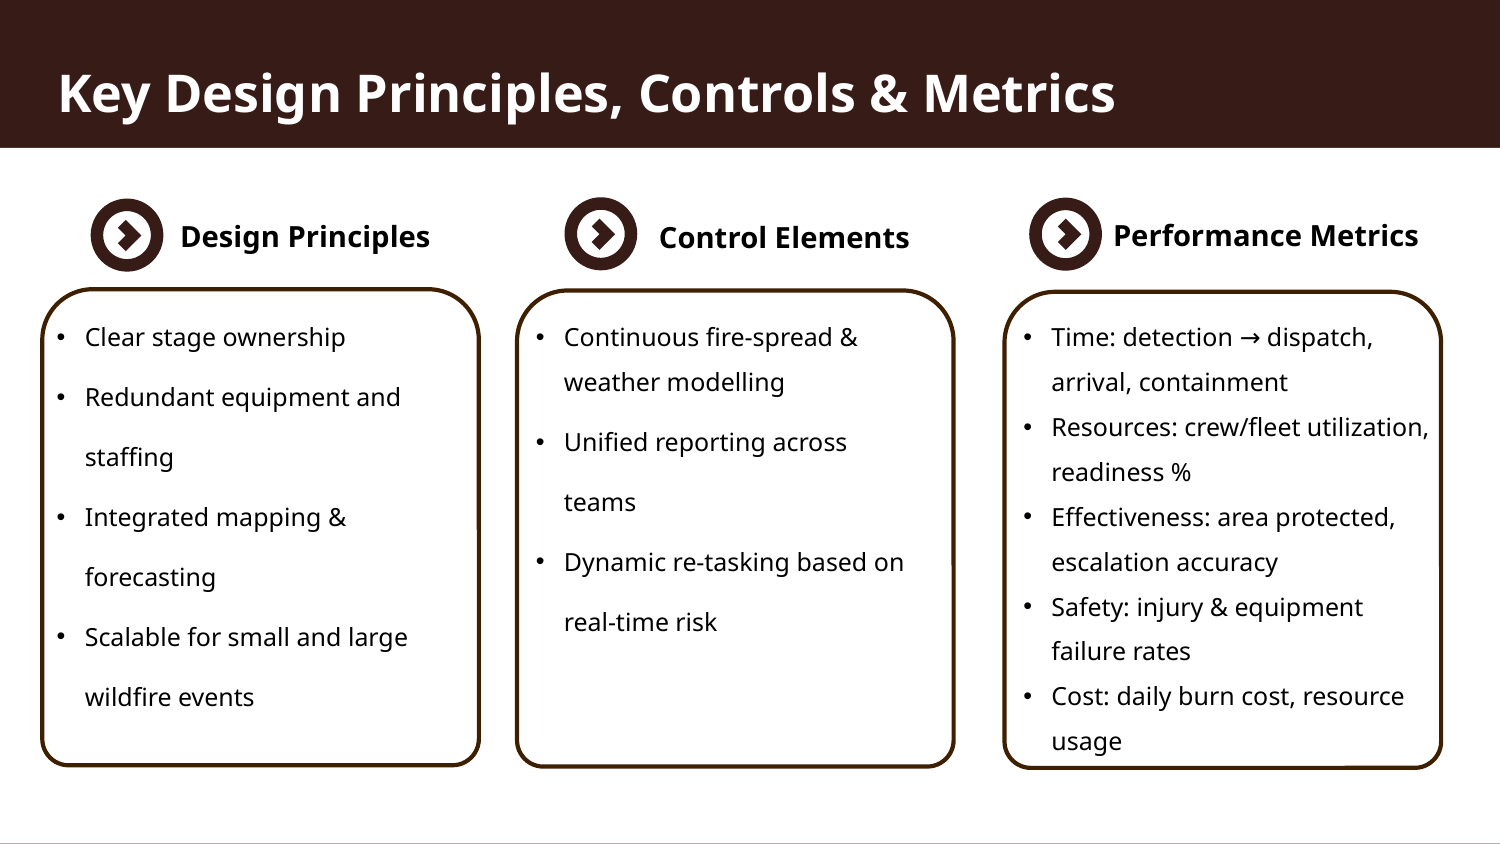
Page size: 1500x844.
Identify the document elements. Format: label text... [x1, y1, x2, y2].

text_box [516, 203, 954, 767]
text_box [0, 146, 1500, 844]
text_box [41, 204, 480, 766]
text_box Key Design Principles, Controls & Metrics [41, 45, 1500, 125]
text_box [1004, 203, 1446, 769]
